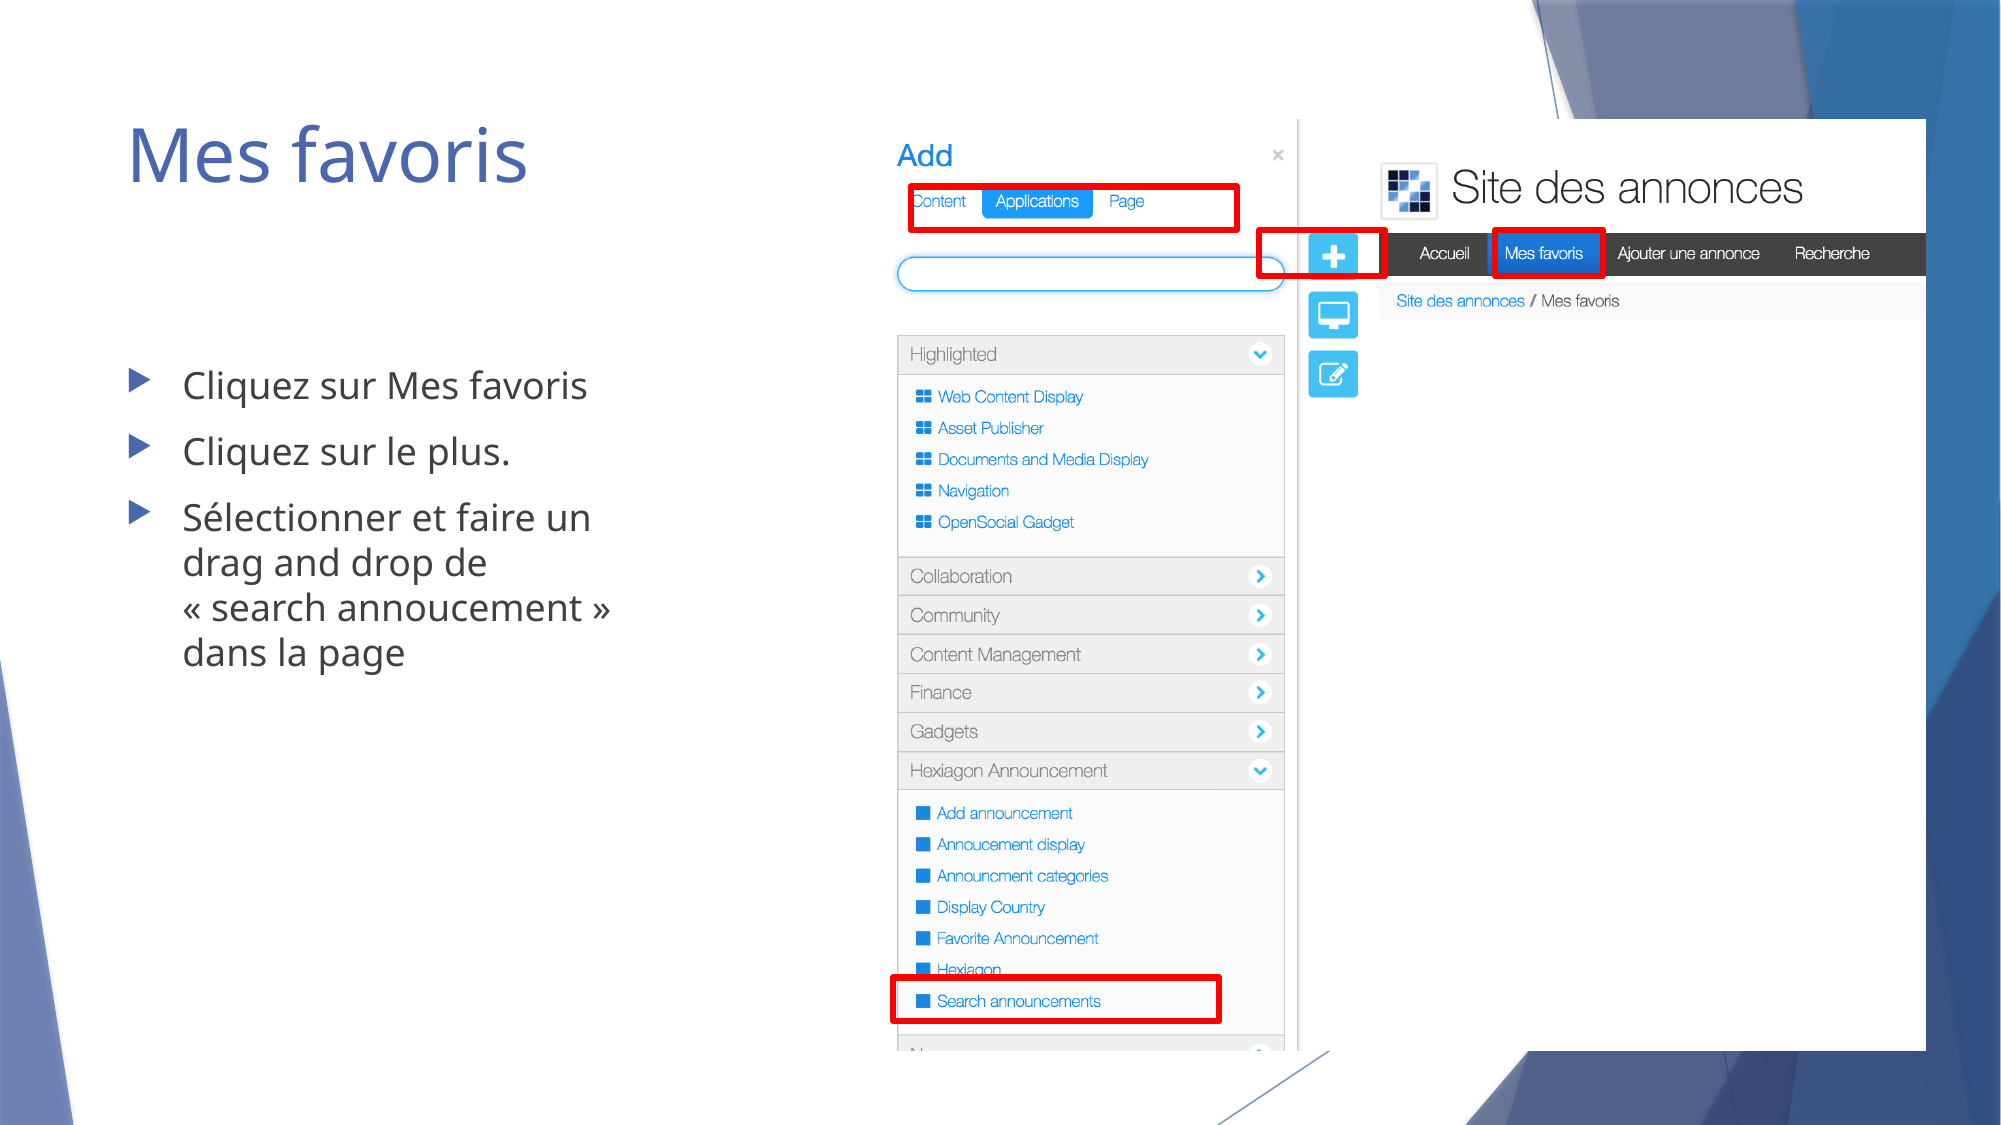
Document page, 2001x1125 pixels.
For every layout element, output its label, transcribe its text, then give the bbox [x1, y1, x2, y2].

picture [892, 118, 1926, 1052]
list Cliquez sur Mes favoris Cliquez sur le plus. Sélectionner et faire un drag and drop de « search annoucement » dans la page [111, 354, 635, 992]
title Mes favoris [111, 99, 1522, 317]
